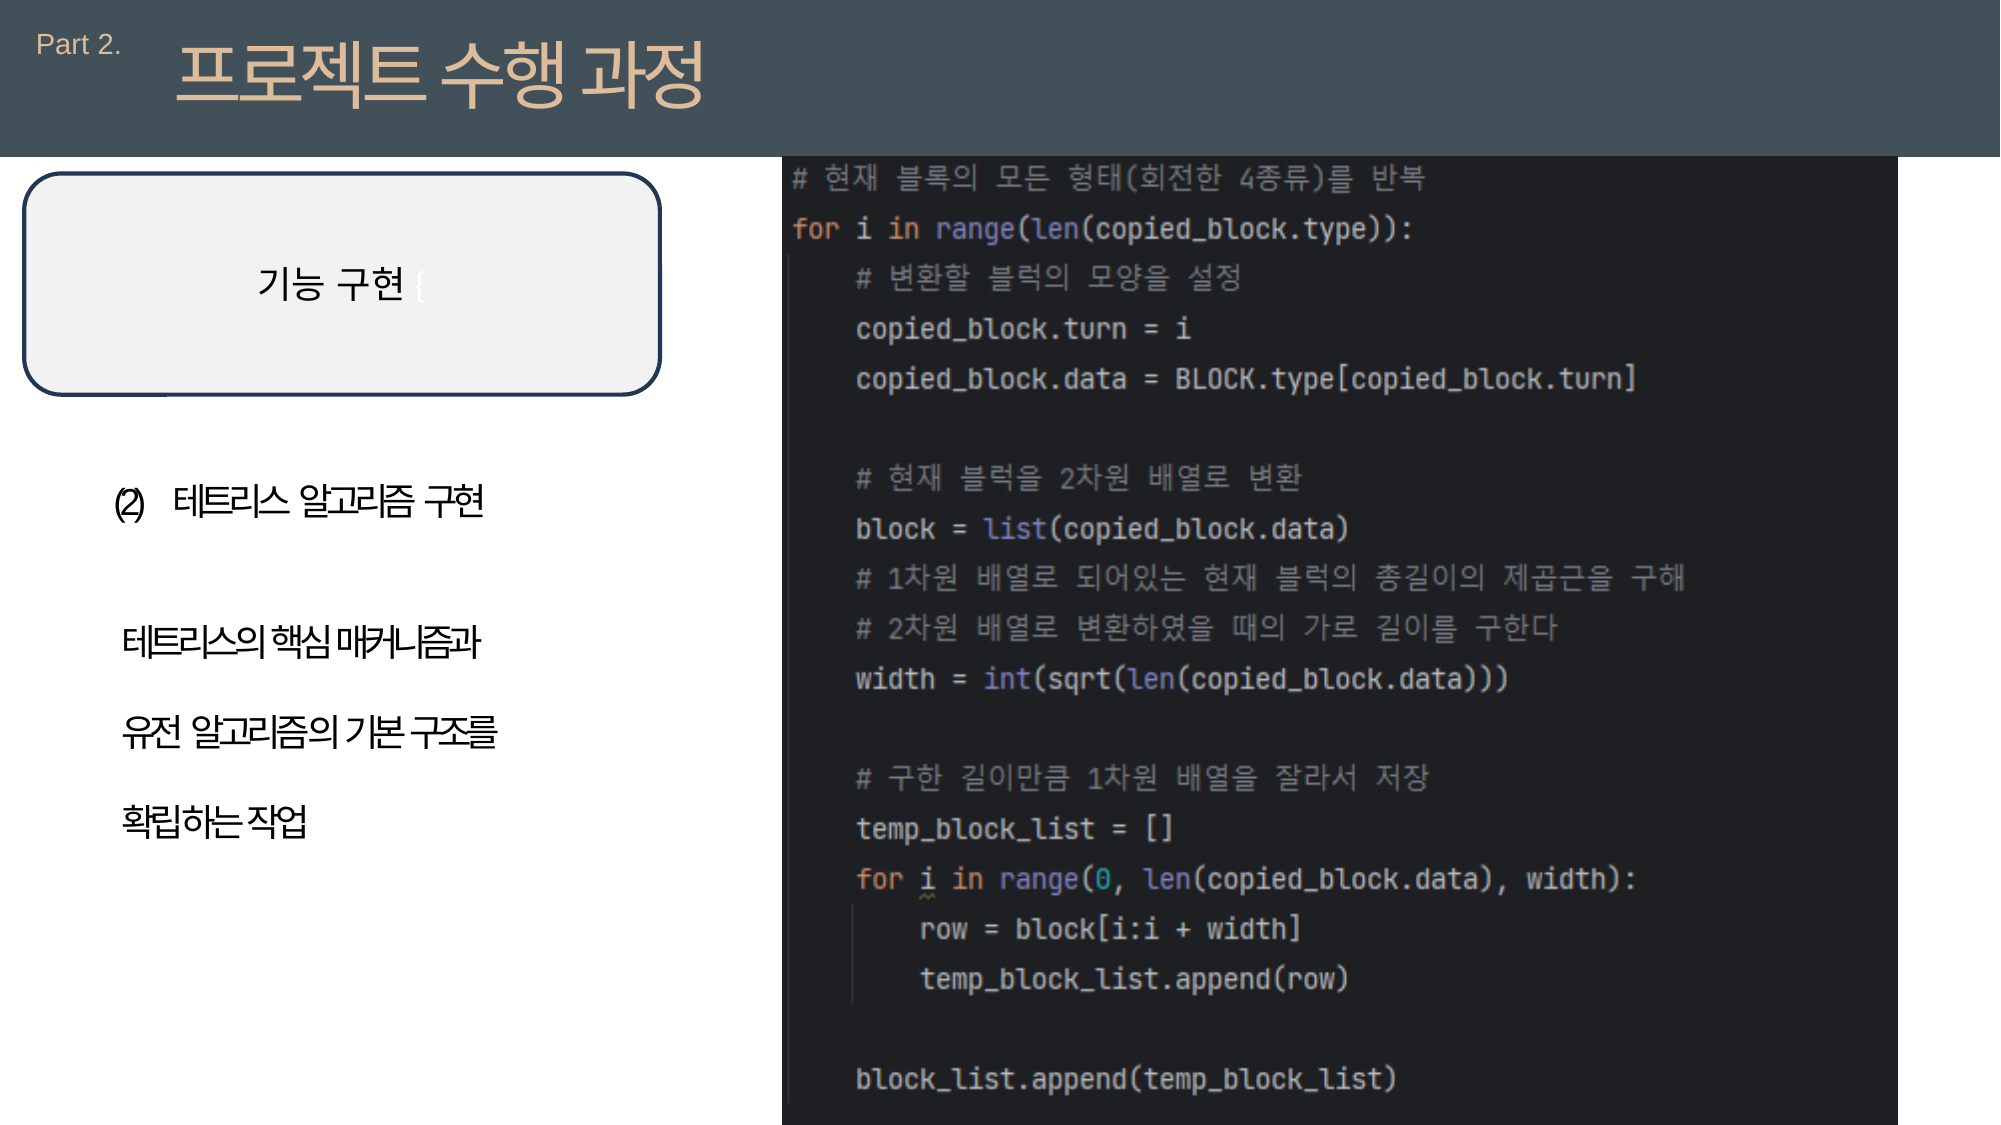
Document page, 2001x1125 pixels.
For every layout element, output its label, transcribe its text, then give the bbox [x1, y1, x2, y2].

text_box 기능 구현{ [22, 171, 663, 397]
text_box 테트리스의 핵심 매커니즘과 유전 알고리즘 의 기본 구조를 확립 하는 작업 [106, 611, 556, 851]
text_box Part 2. [21, 18, 138, 68]
text_box [0, 0, 2000, 157]
picture [781, 156, 1899, 1125]
text_box (2) 테트리스 알고리즘 구현 [98, 470, 556, 531]
text_box 프로젝트 수행 과정 [158, 20, 834, 126]
